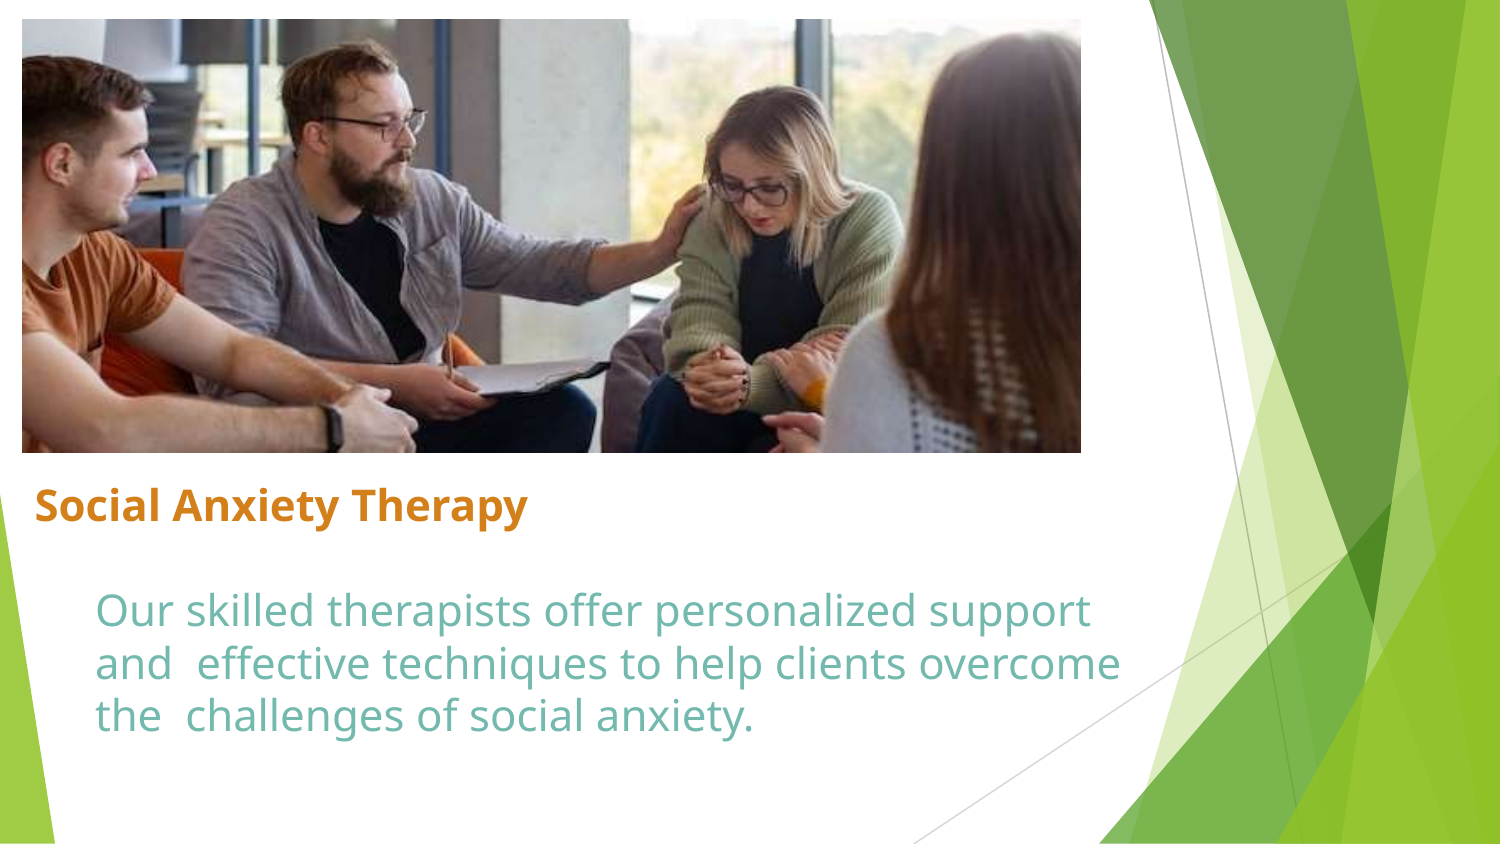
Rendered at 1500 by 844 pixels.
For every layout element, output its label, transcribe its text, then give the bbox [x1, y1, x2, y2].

text_box Social Anxiety Therapy Our skilled therapists offer personalized support and effective techniques to help clients overcome the challenges of social anxiety. [32, 476, 1130, 741]
picture [22, 19, 1081, 453]
